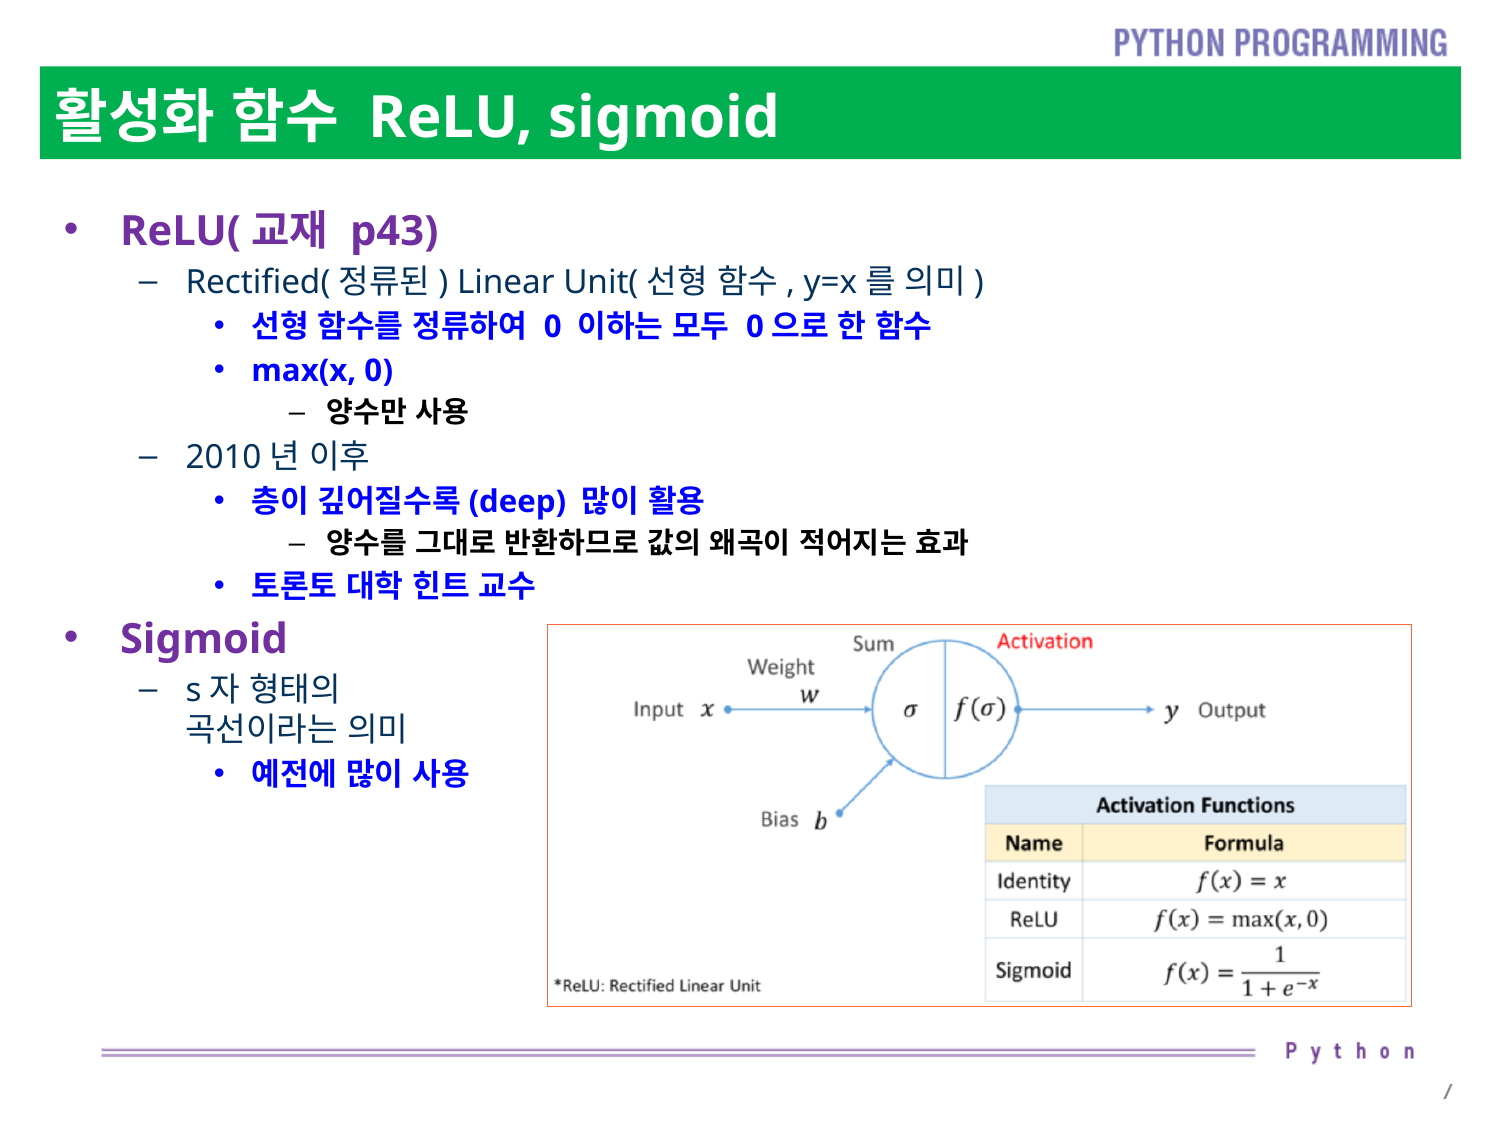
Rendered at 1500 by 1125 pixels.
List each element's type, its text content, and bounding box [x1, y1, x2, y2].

list ReLU(교재 p43) Rectified(정류된) Linear Unit(선형 함수, y=x를 의미) 선형 함수를 정류하여 0 이하는 모두 0으로 한 함수 max(x, 0) 양수만 사용 2010년 이후 층이 깊어질수록(deep) 많이 활용 양수를 그대로 반환하므로 값의 왜곡이 적어지는 효과 토론토 대학 힌트 교수 Sigmoid s자 형태의 곡선이라는 의미 예전에 많이 사용 [48, 195, 1412, 1041]
picture [547, 624, 1412, 1008]
slide_number 7 [1119, 1071, 1470, 1112]
title 활성화 함수 ReLU, sigmoid [39, 76, 1444, 152]
picture [1106, 13, 1462, 66]
picture [18, 1020, 1483, 1084]
